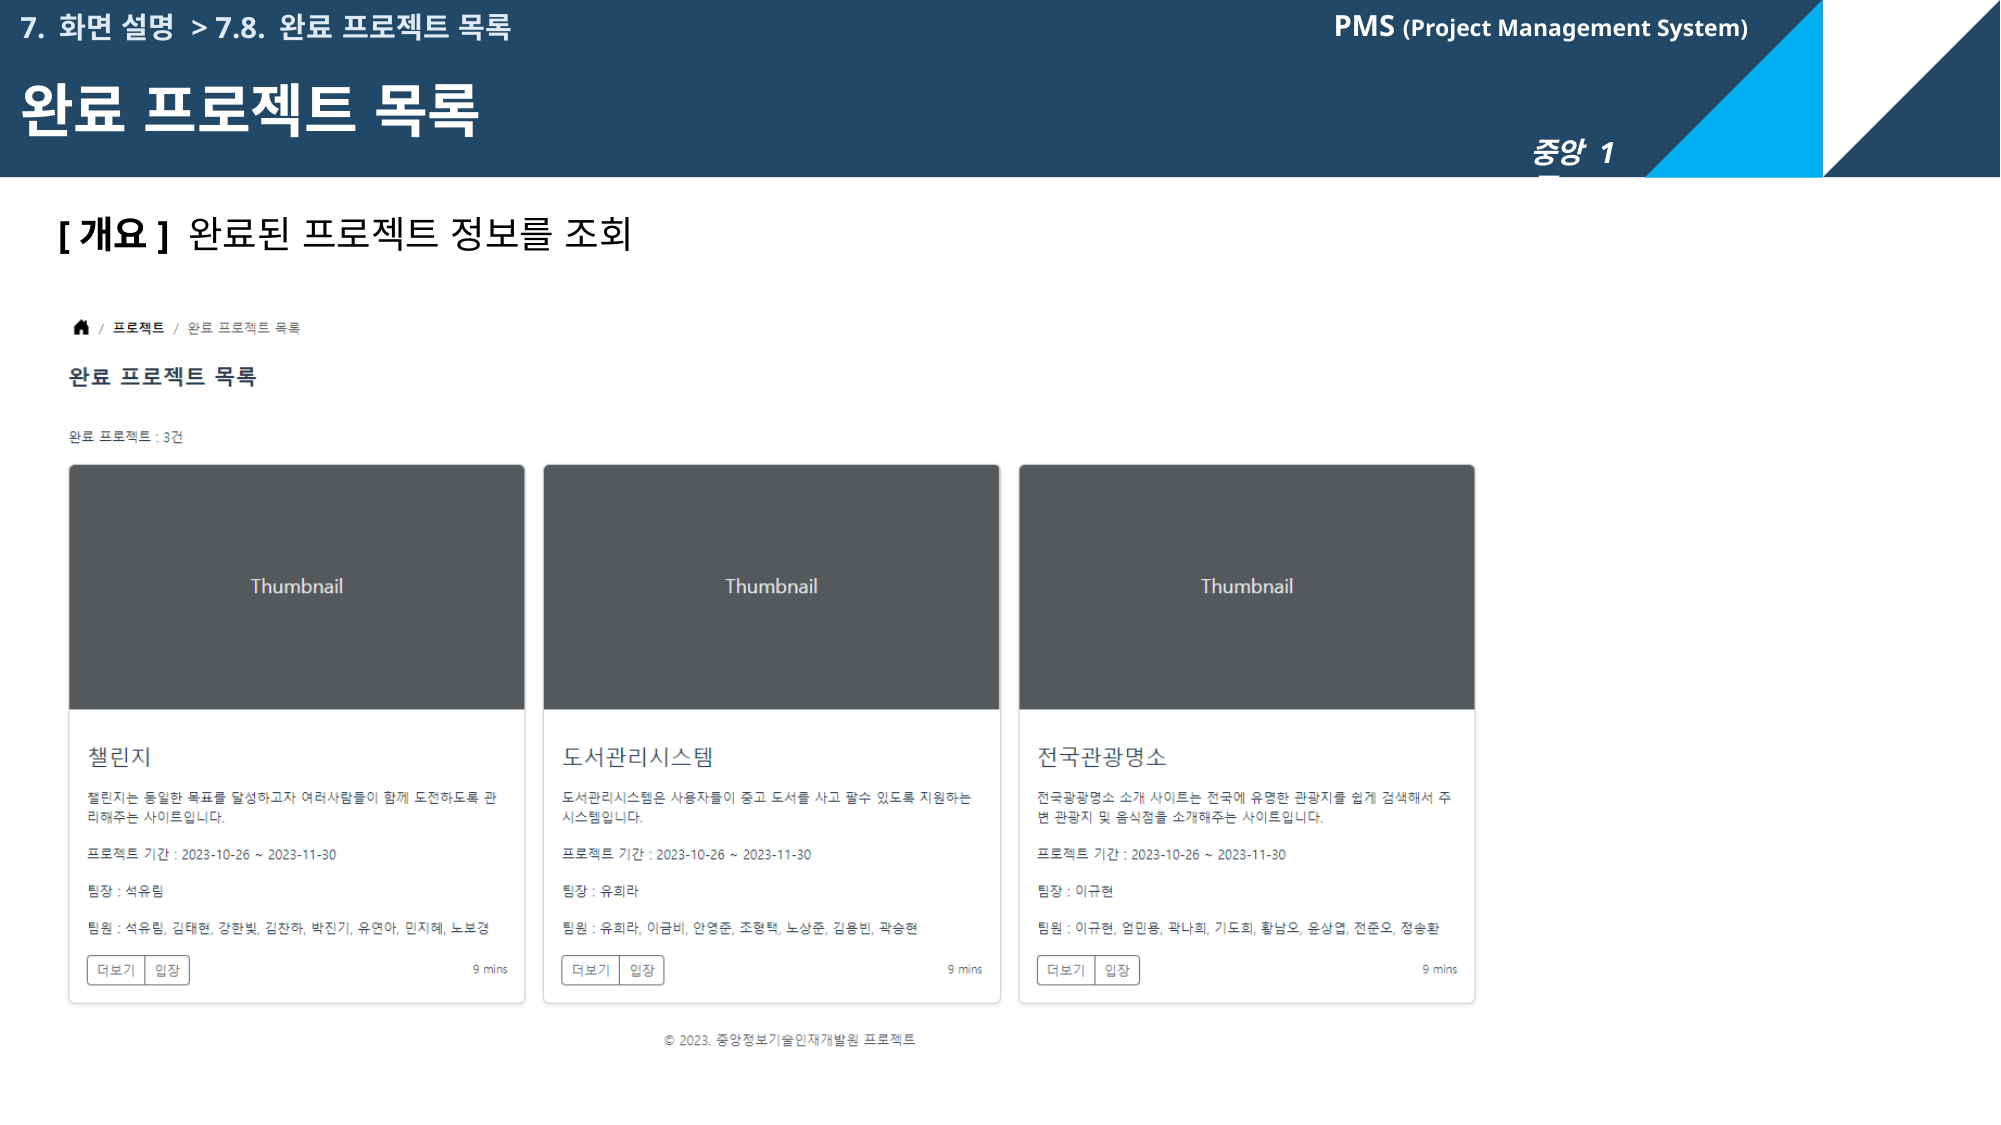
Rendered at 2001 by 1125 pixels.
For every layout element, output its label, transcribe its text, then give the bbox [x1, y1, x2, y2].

list 완료 프로젝트 목록 [5, 58, 1285, 169]
list 7. 화면 설명 > 7.8. 완료 프로젝트 목록 [5, 1, 1245, 58]
picture [51, 314, 1493, 1080]
text_box [개요] 완료된 프로젝트 정보를 조회 [38, 182, 824, 261]
